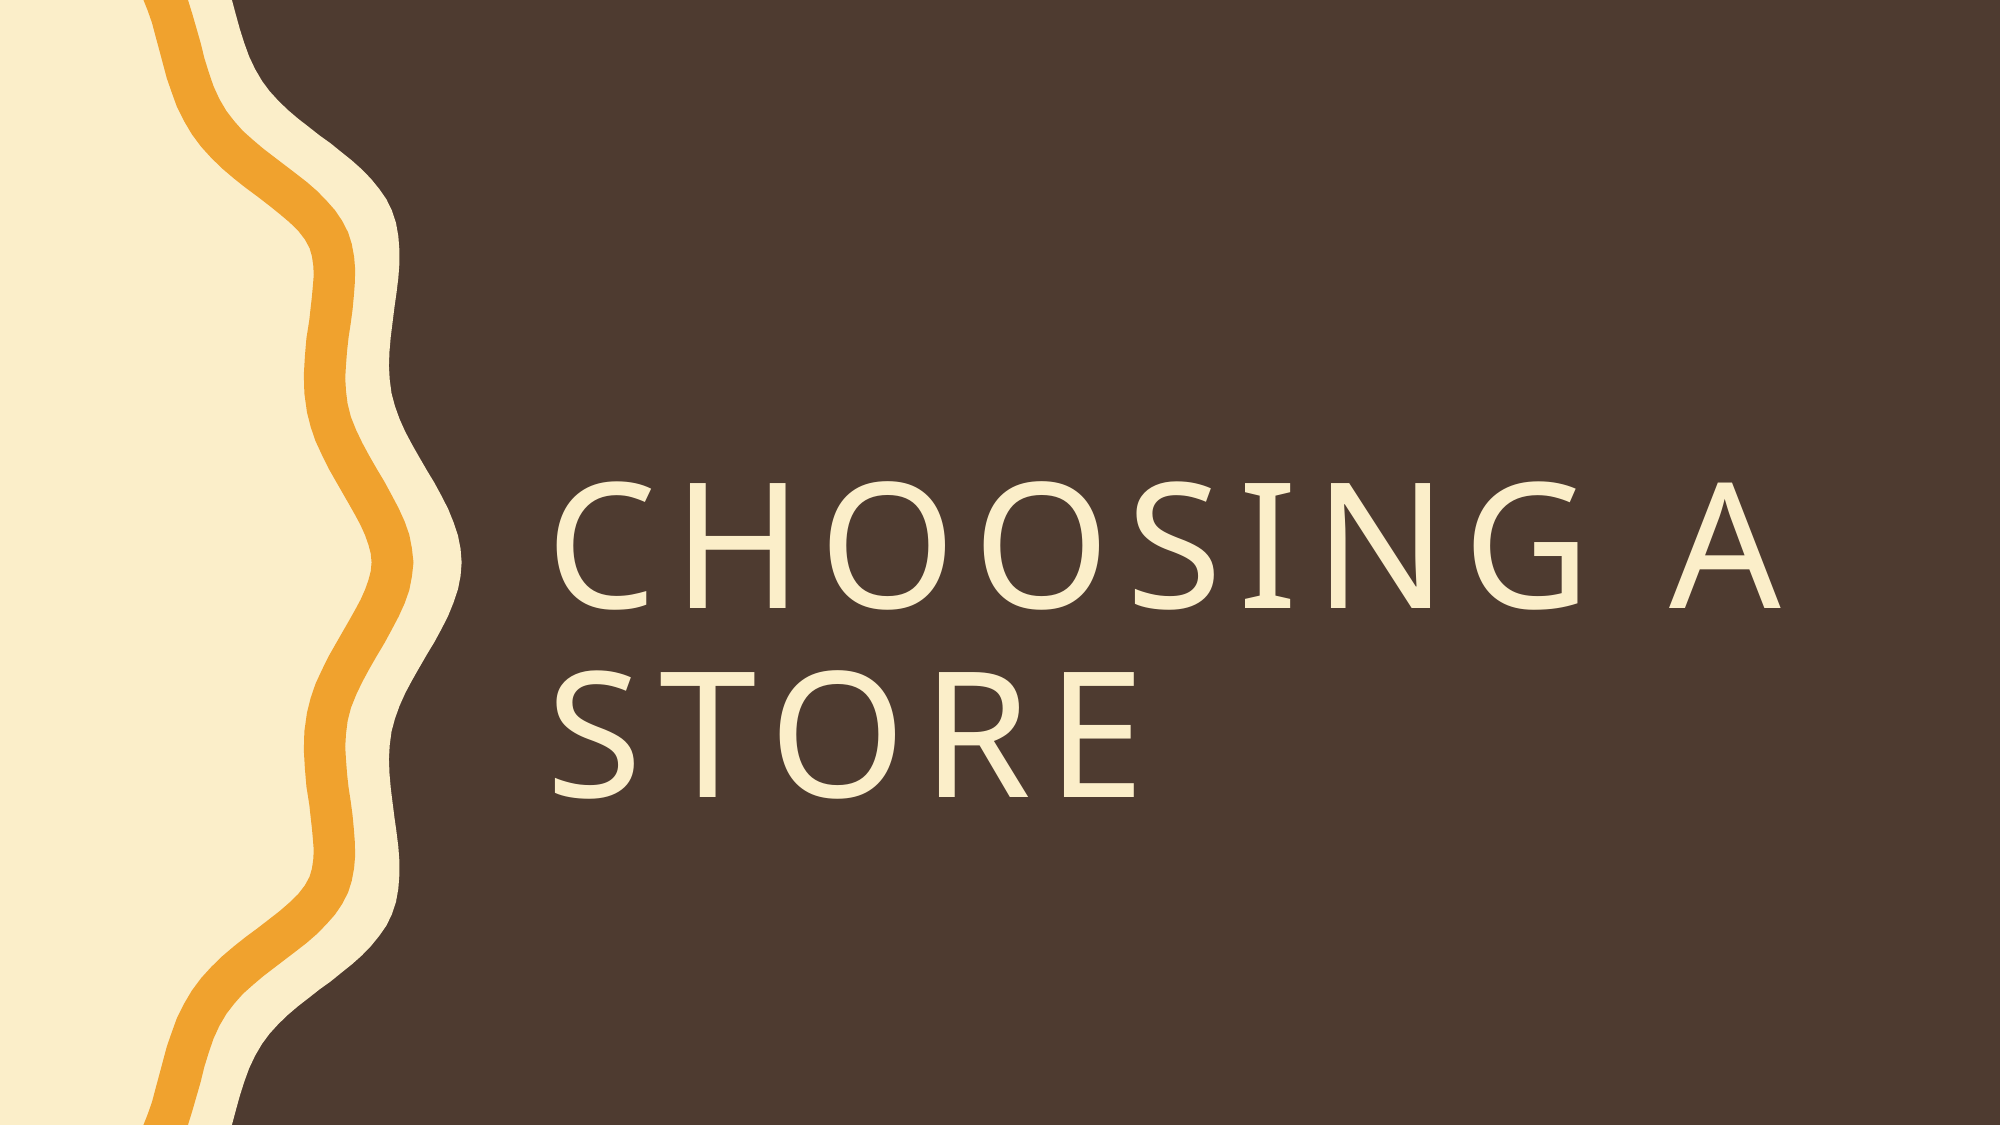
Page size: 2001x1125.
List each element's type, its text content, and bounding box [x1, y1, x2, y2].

title Choosing a store [531, 176, 1875, 843]
